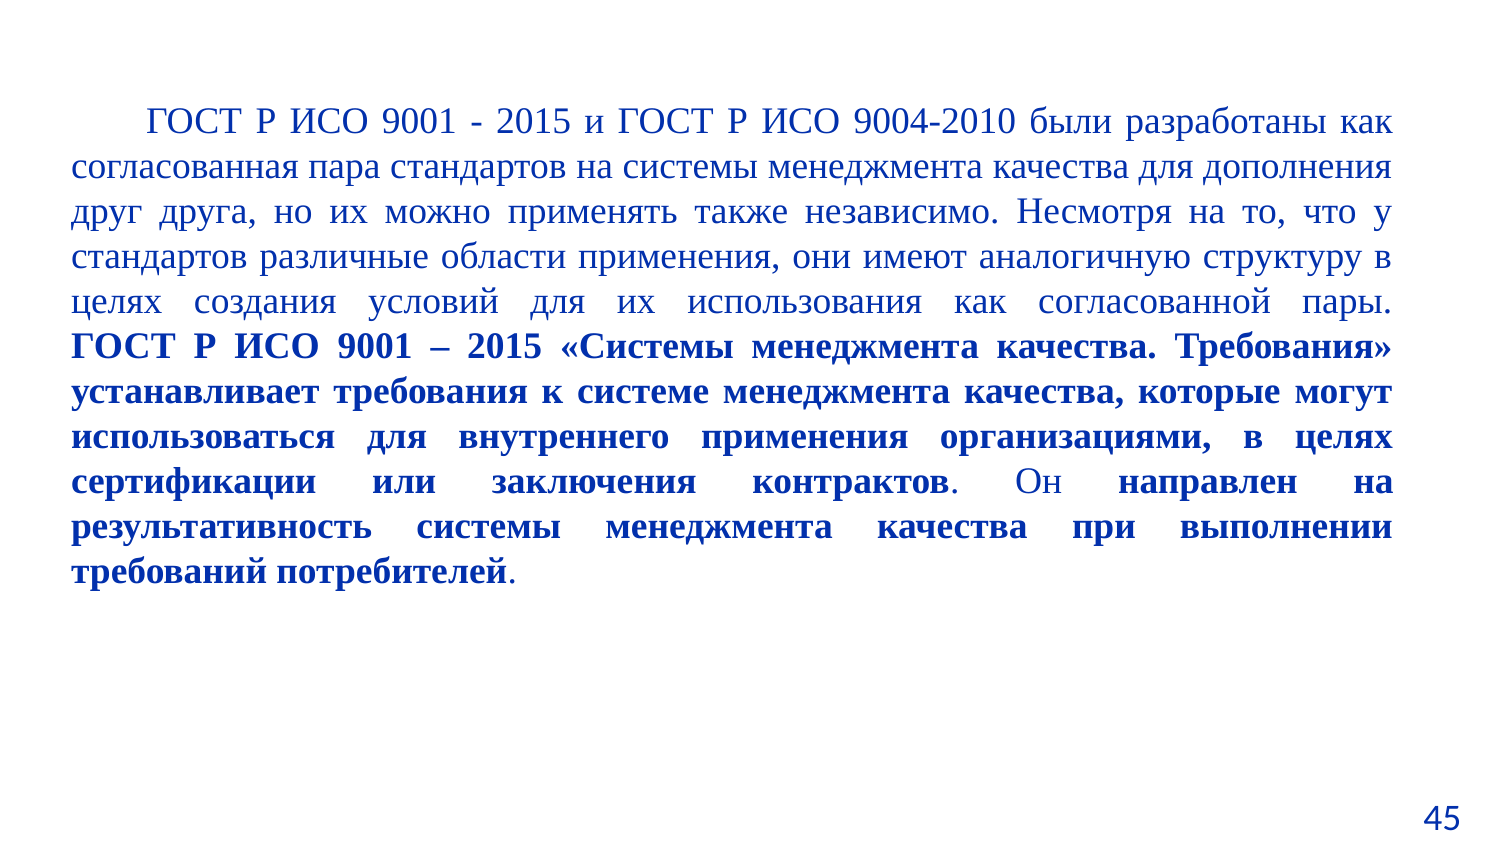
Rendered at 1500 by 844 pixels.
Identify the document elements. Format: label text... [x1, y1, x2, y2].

text_box 45 [1408, 785, 1500, 844]
text_box ГОСТ Р ИСО 9001 - 2015 и ГОСТ Р ИСО 9004-2010 были разработаны как согласованная пара стандартов на системы менеджмента качества для дополнения друг друга, но их можно применять также независимо. Несмотря на то, что у стандартов различные области применения, они имеют аналогичную структуру в целях создания условий для их использования как согласованной пары. ГОСТ Р ИСО 9001 – 2015 «Системы менеджмента качества. Требования» устанавливает требования к системе менеджмента качества, которые могут использоваться для внутреннего применения организациями, в целях сертификации или заключения контрактов. Он направлен на результативность системы менеджмента качества при выполнении требований потребителей. [56, 88, 1409, 733]
